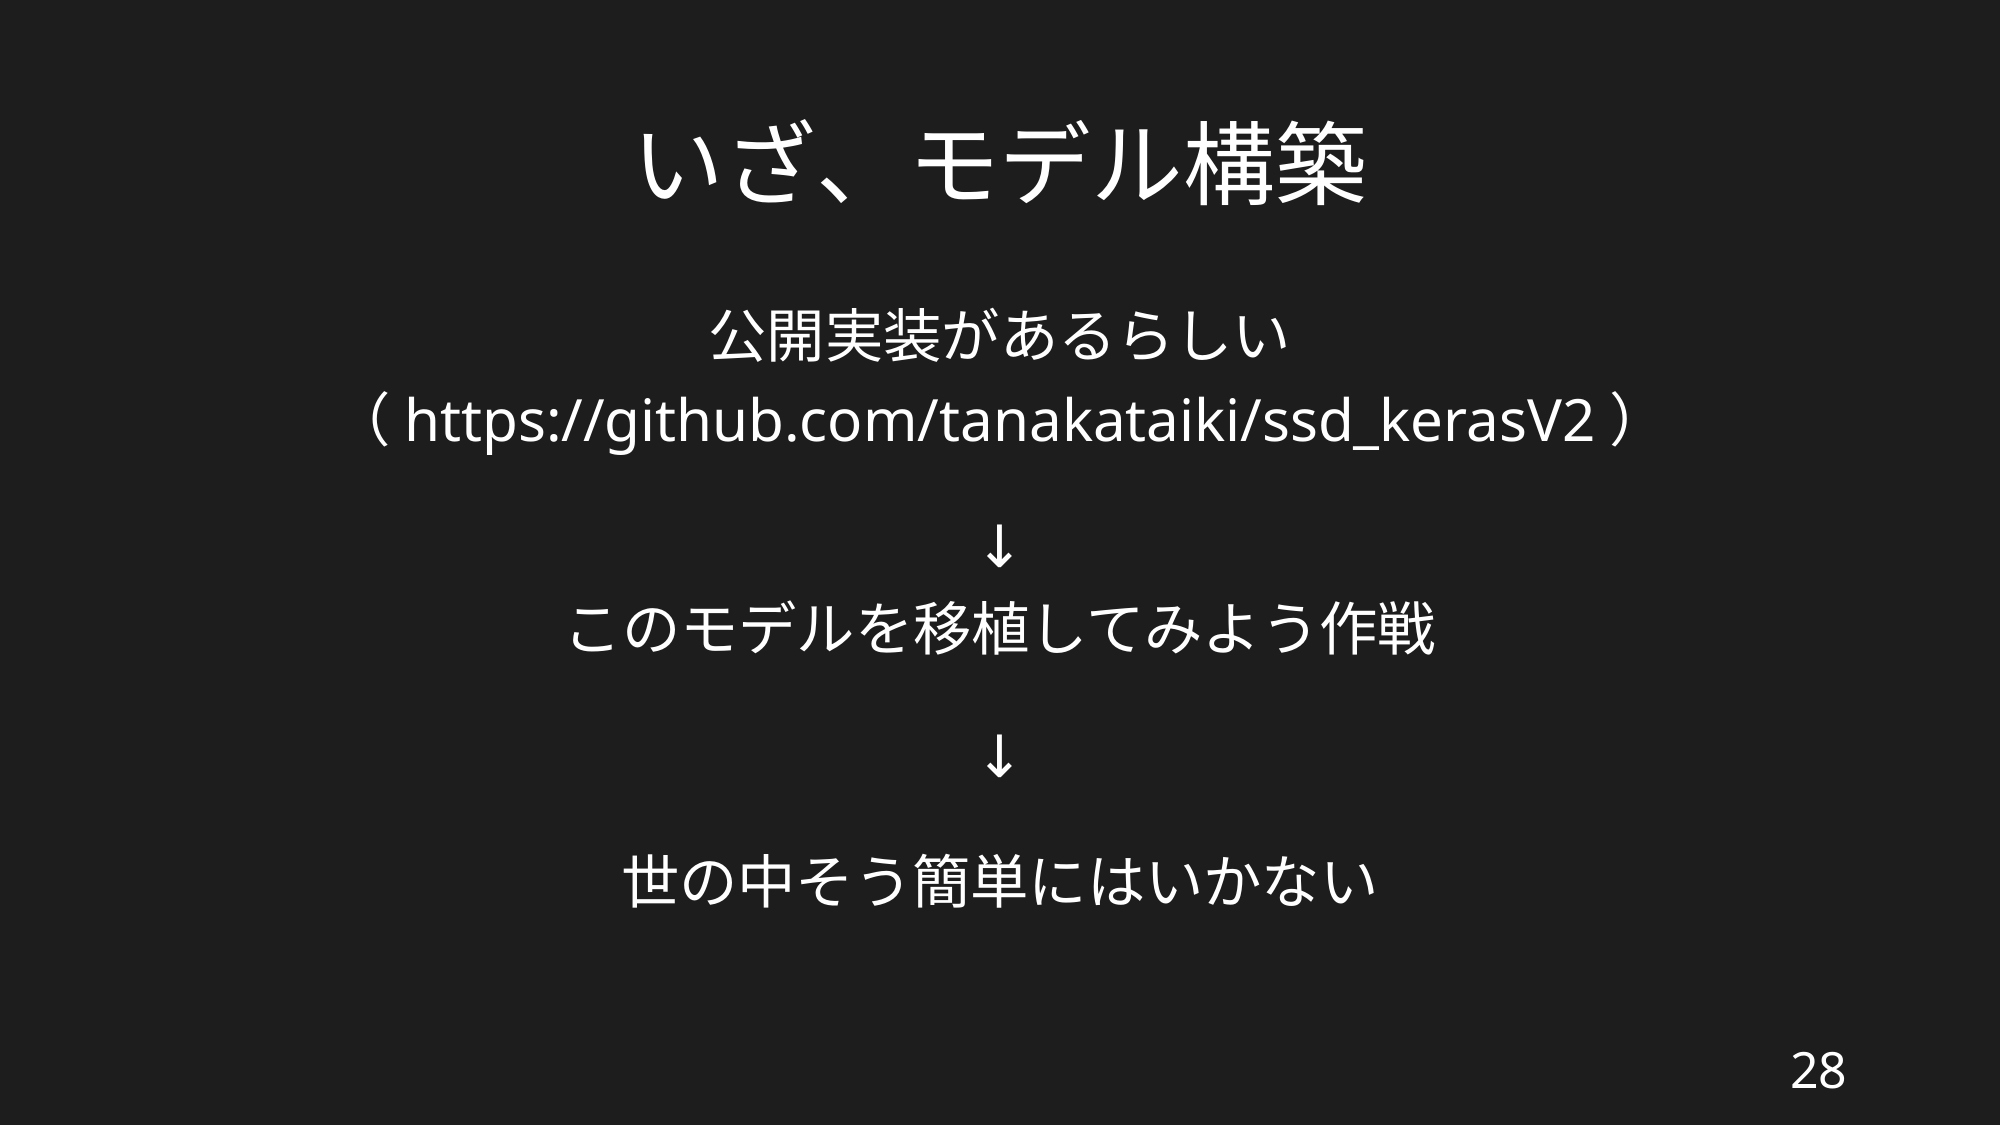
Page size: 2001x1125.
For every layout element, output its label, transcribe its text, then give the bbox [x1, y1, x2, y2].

list 公開実装があるらしい （https://github.com/tanakataiki/ssd_kerasV2） ↓ このモデルを移植してみよう作戦 ↓ 世の中そう簡単にはいかない [137, 299, 1863, 1014]
slide_number 28 [1412, 1042, 1863, 1103]
title いざ、モデル構築 [137, 59, 1863, 278]
